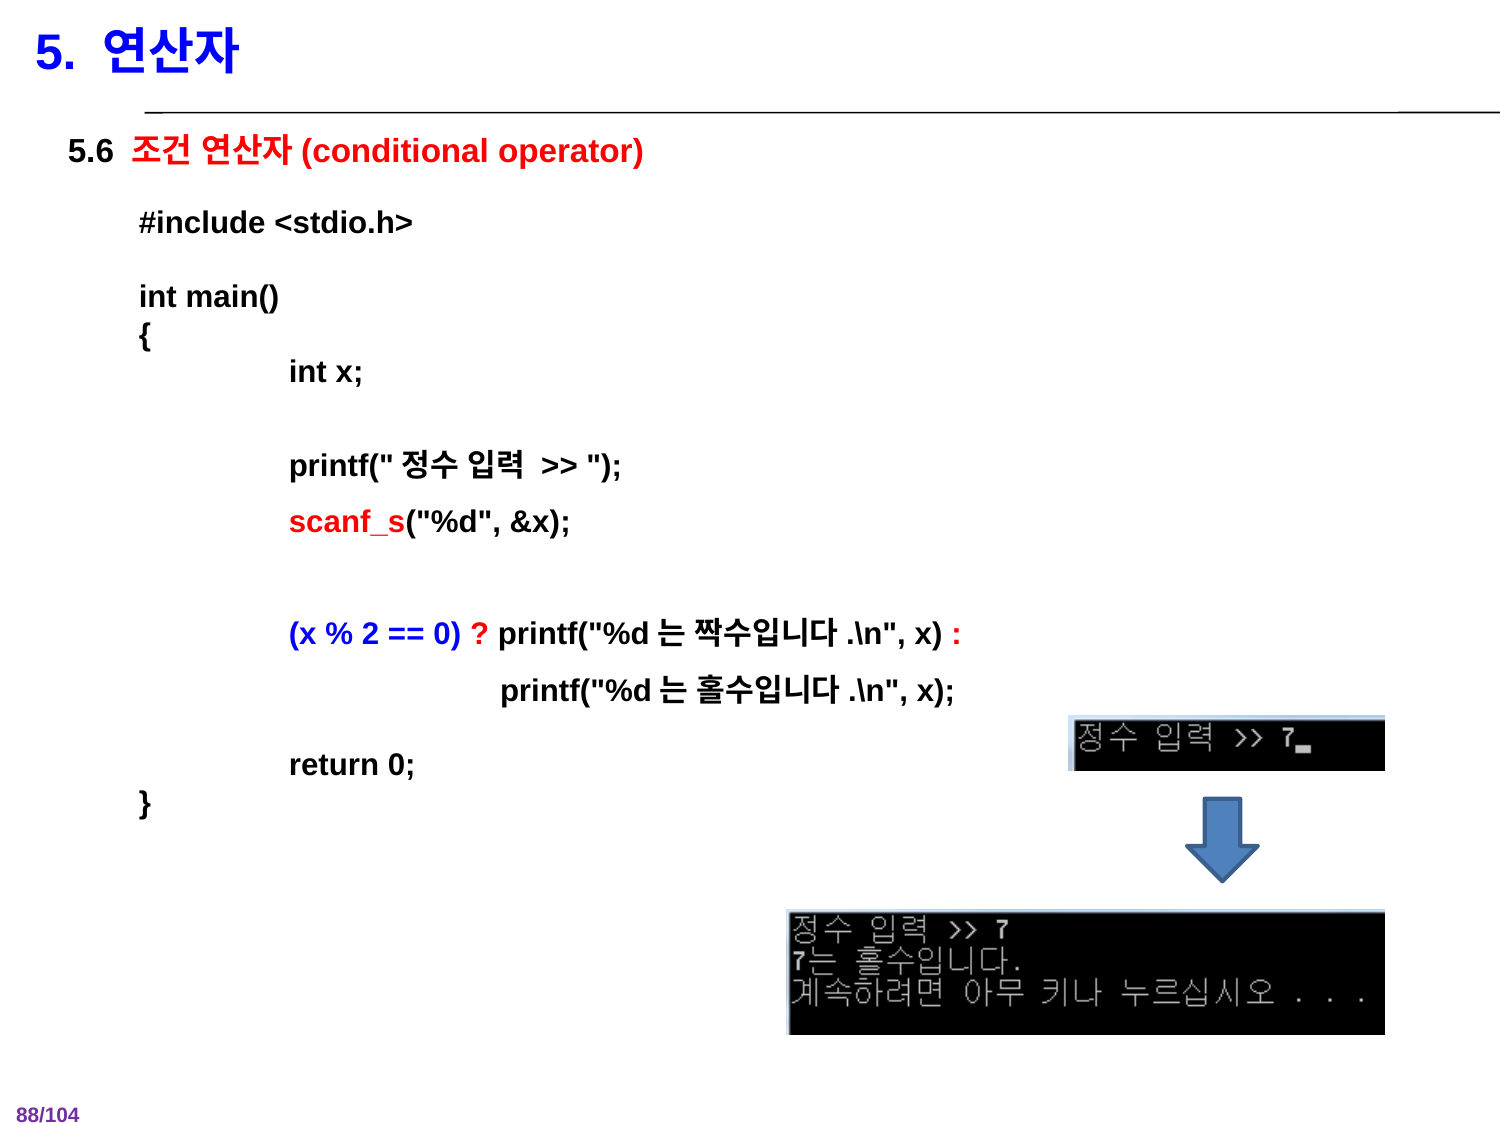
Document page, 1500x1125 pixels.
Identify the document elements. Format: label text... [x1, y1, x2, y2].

text_box [1185, 796, 1260, 884]
picture [785, 909, 1385, 1036]
text_box 5.6 조건 연산자(conditional operator) [53, 102, 1400, 177]
text_box 5. 연산자 [20, 12, 1412, 88]
text_box #include <stdio.h> int main() { int x; printf("정수 입력 >> "); scanf_s("%d", &x); (x % 2 == 0) ? printf("%d는 짝수입니다.\n", x) : printf("%d는 홀수입니다.\n", x); return 0; } [123, 194, 1211, 827]
picture [1068, 715, 1385, 771]
